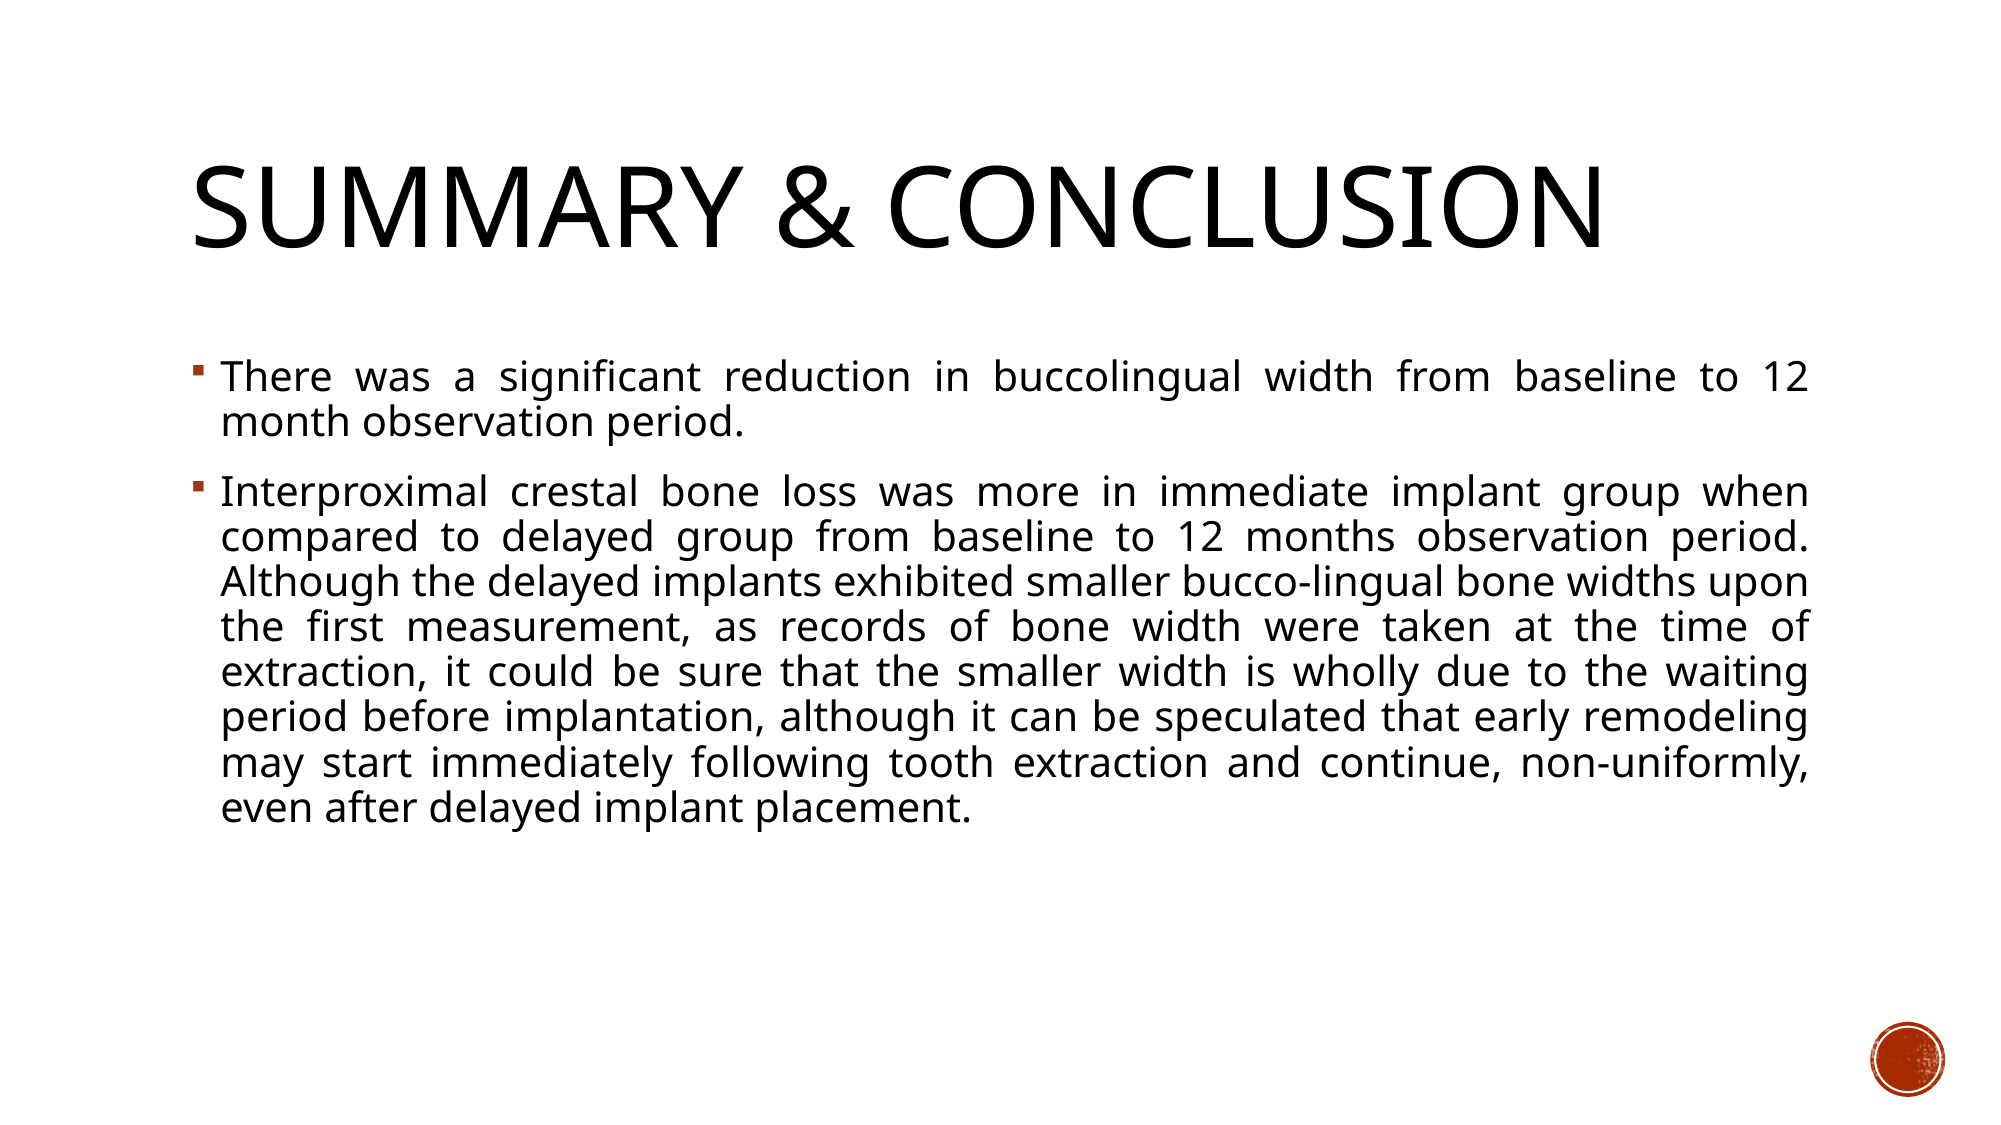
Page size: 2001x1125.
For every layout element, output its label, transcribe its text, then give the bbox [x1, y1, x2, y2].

list There was a significant reduction in buccolingual width from baseline to 12 month observation period. Interproximal crestal bone loss was more in immediate implant group when compared to delayed group from baseline to 12 months observation period. Although the delayed implants exhibited smaller bucco-lingual bone widths upon the ﬁrst measurement, as records of bone width were taken at the time of extraction, it could be sure that the smaller width is wholly due to the waiting period before implantation, although it can be speculated that early remodeling may start immediately following tooth extraction and continue, non-uniformly, even after delayed implant placement. [175, 348, 1826, 1013]
title SUMMARY & CONCLUSION [175, 79, 1826, 344]
